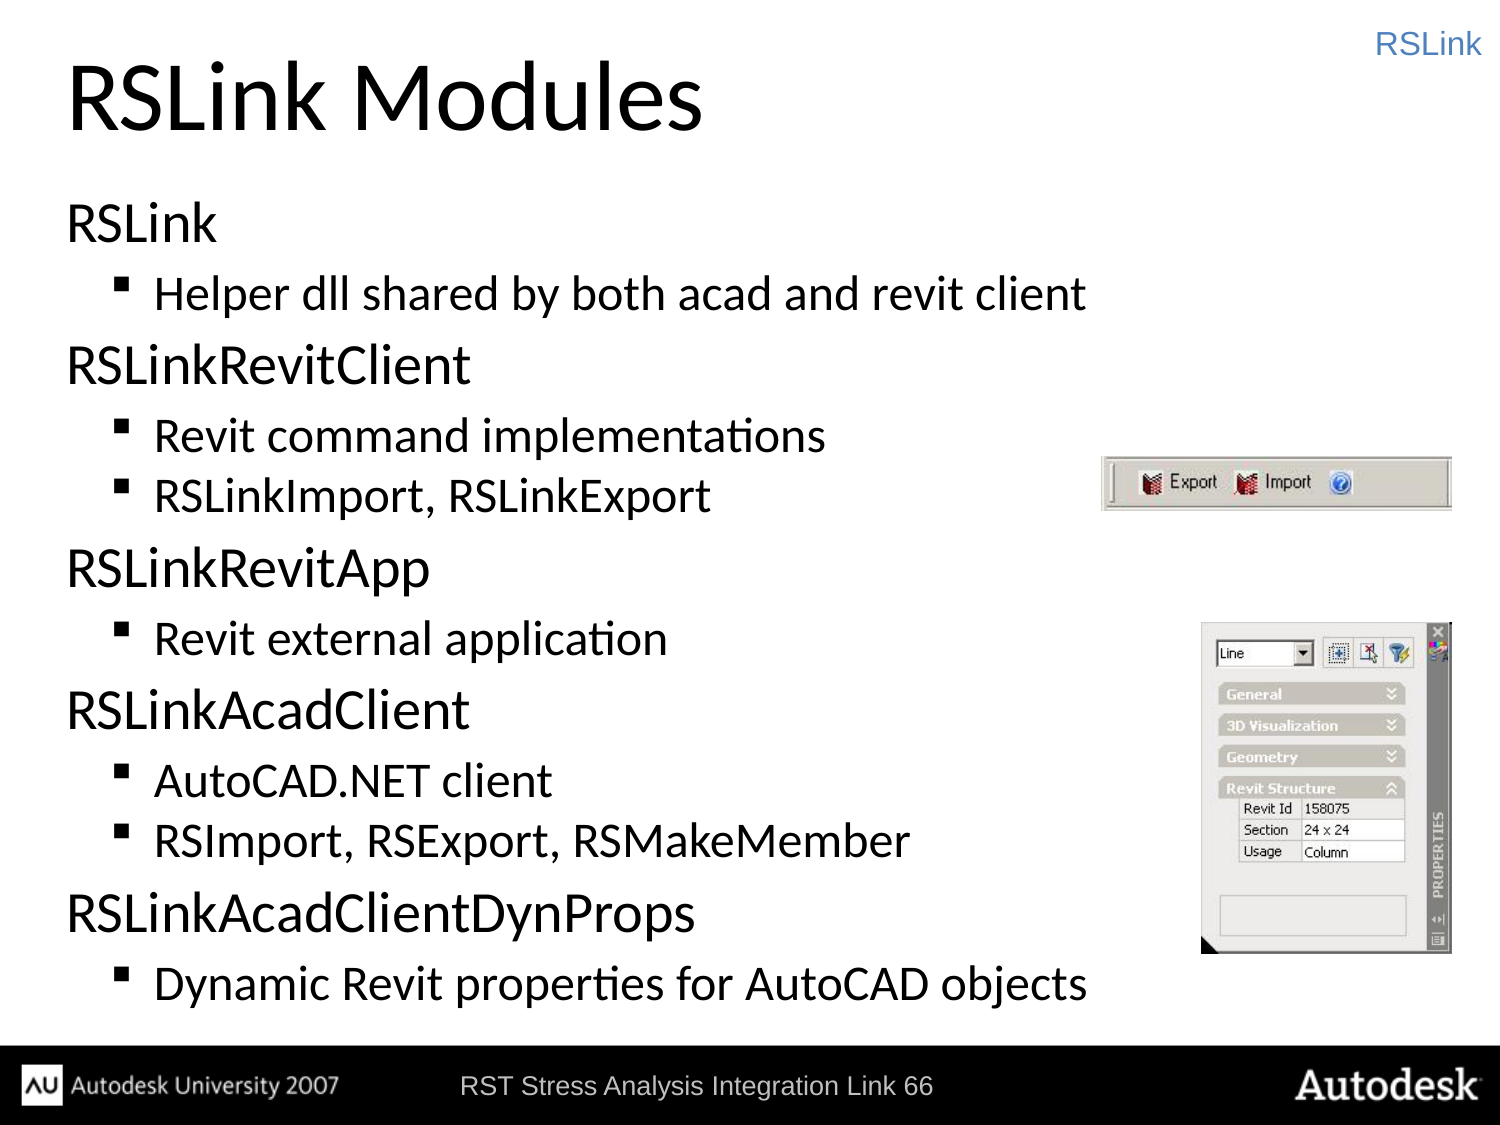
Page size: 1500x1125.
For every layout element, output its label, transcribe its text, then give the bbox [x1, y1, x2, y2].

title RSLink Modules [51, 23, 1418, 144]
text_box RSLink [1151, 22, 1483, 63]
list RSLink Helper dll shared by both acad and revit client RSLinkRevitClient Revit command implementations RSLinkImport, RSLinkExport RSLinkRevitApp Revit external application RSLinkAcadClient AutoCAD.NET client RSImport, RSExport, RSMakeMember RSLinkAcadClientDynProps Dynamic Revit properties for AutoCAD objects [51, 176, 1325, 1024]
picture [0, 0, 1500, 1125]
